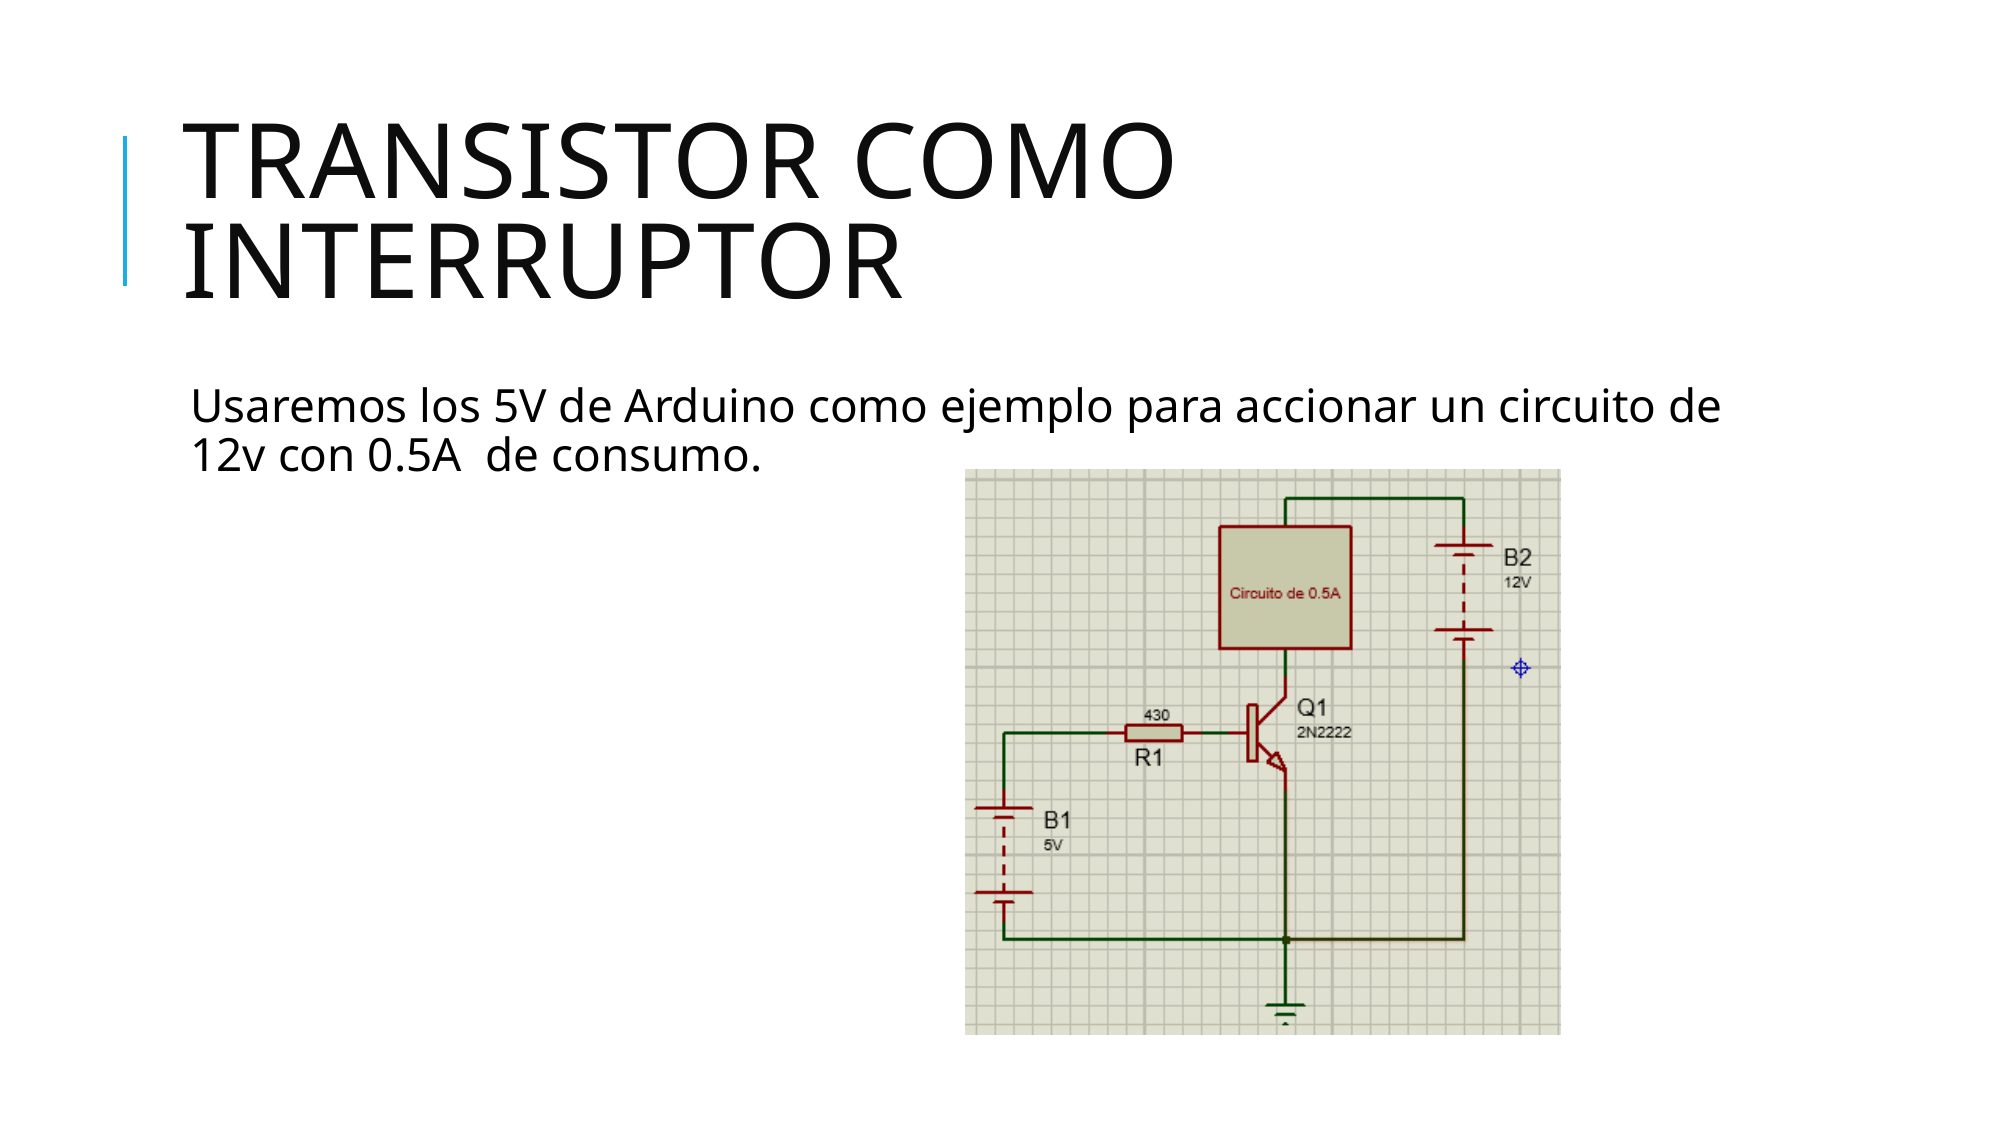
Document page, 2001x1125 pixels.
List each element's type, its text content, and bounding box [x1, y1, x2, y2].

title Transistor como interruptor [168, 96, 1763, 342]
picture [964, 469, 1561, 1036]
